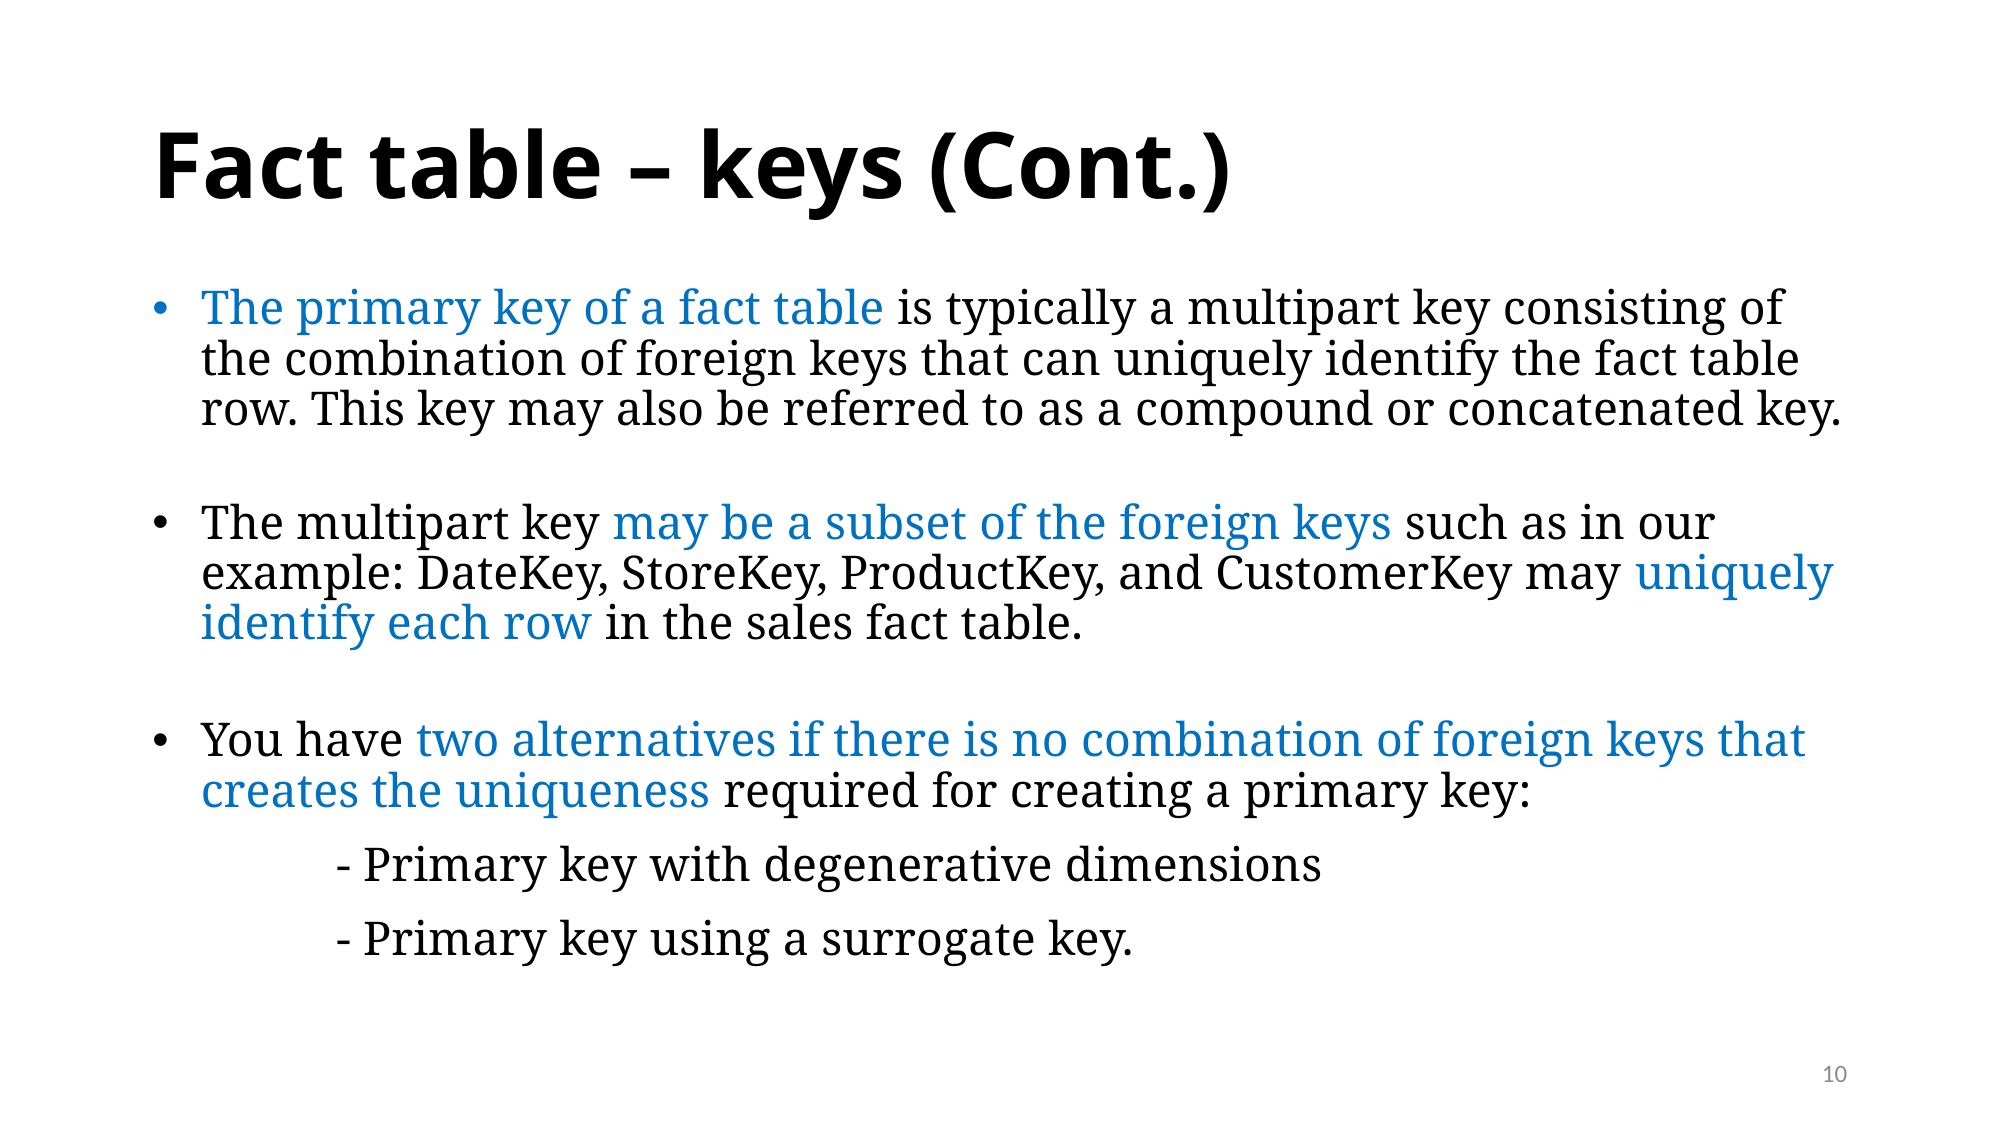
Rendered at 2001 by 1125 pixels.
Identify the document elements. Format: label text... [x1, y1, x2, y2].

list The primary key of a fact table is typically a multipart key consisting of the combination of foreign keys that can uniquely identify the fact table row. This key may also be referred to as a compound or concatenated key. The multipart key may be a subset of the foreign keys such as in our example: DateKey, StoreKey, ProductKey, and CustomerKey may uniquely identify each row in the sales fact table. You have two alternatives if there is no combination of foreign keys that creates the uniqueness required for creating a primary key: - Primary key with degenerative dimensions - Primary key using a surrogate key. [137, 277, 1863, 1014]
title Fact table – keys (Cont.) [137, 59, 1863, 277]
slide_number 10 [1412, 1042, 1863, 1103]
